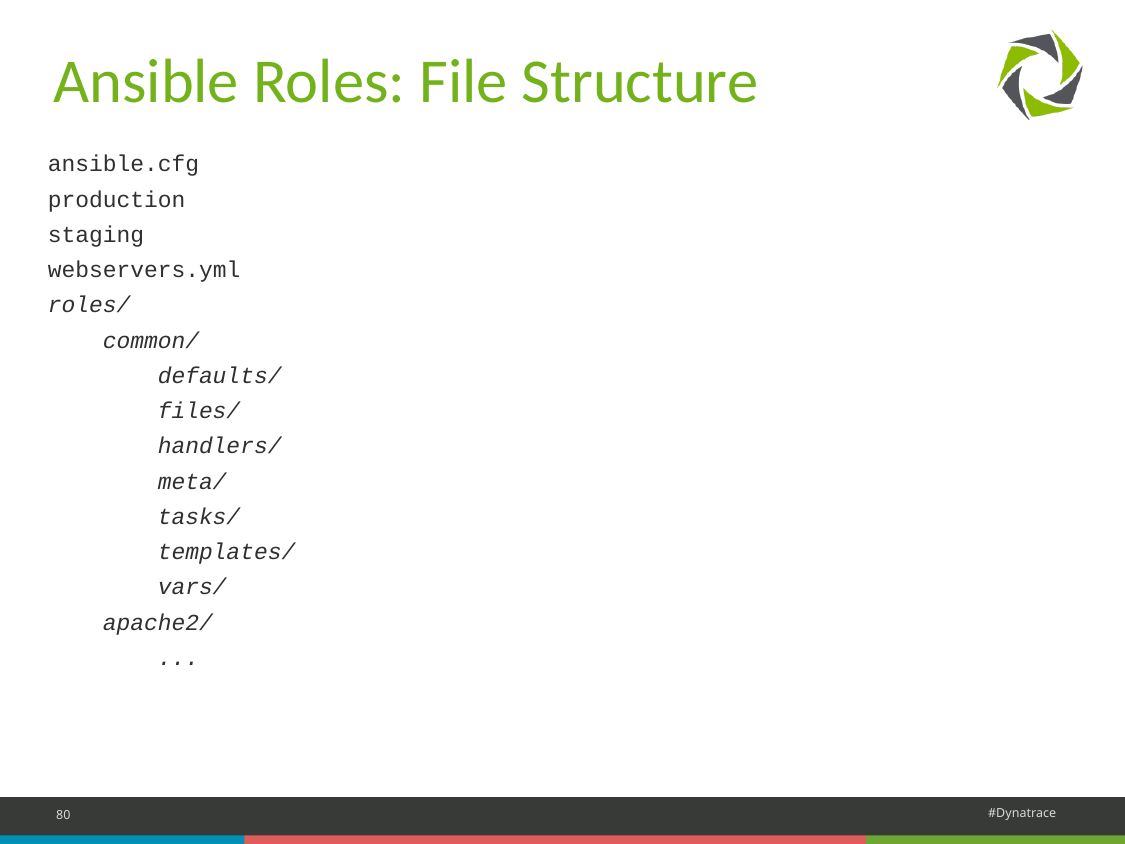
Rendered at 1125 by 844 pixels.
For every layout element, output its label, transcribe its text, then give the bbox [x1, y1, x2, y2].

title Ansible Roles: File Structure [38, 45, 1053, 126]
list ansible.cfg production staging webservers.yml roles/ common/ defaults/ files/ handlers/ meta/ tasks/ templates/ vars/ apache2/ ... [38, 154, 1071, 770]
